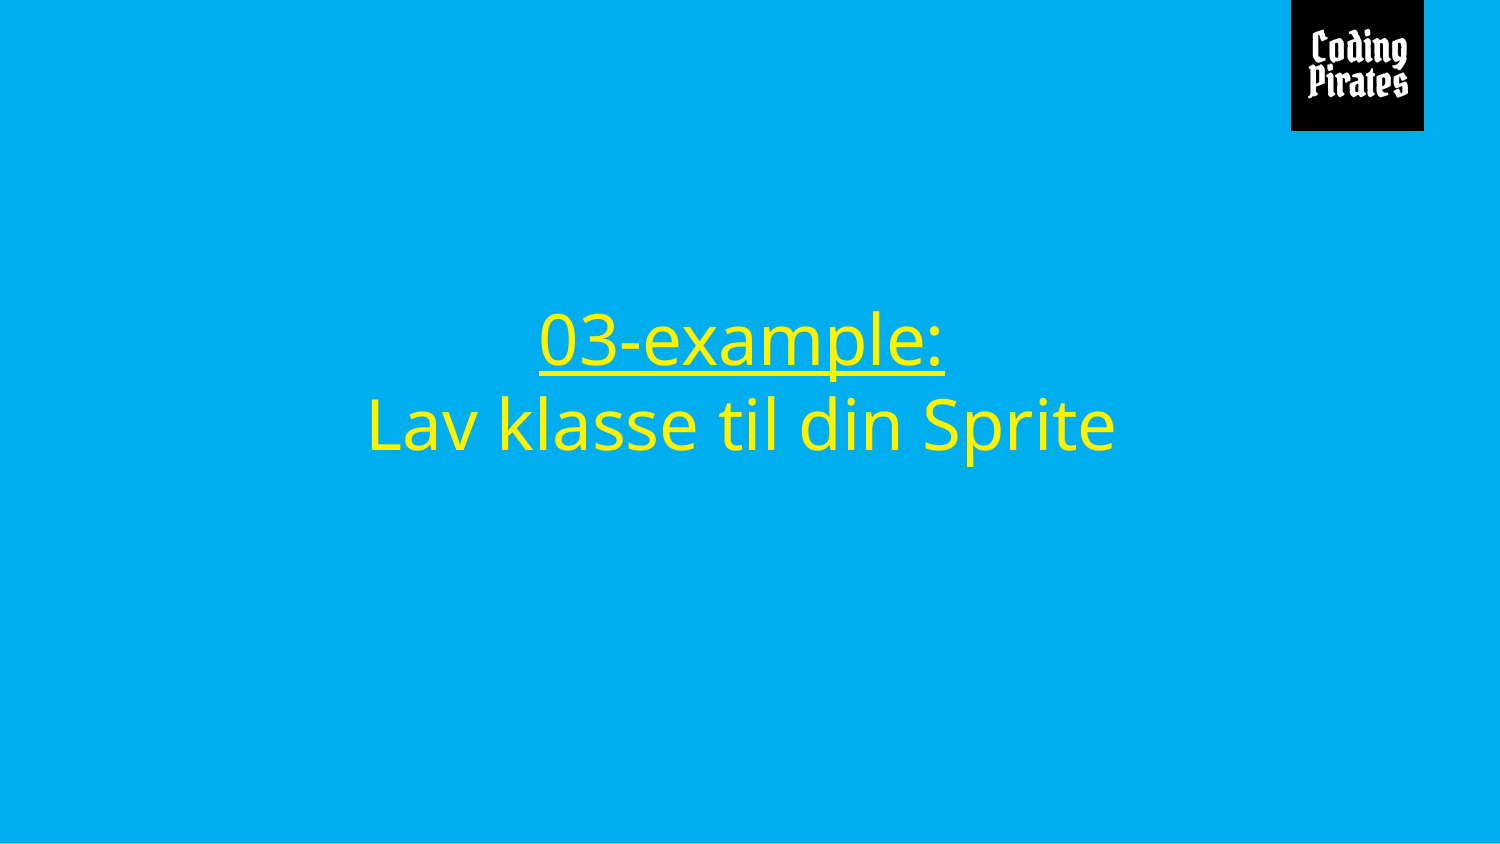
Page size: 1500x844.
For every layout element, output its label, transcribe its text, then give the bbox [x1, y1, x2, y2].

title 03-example: Lav klasse til din Sprite [12, 352, 1472, 491]
picture [765, 327, 818, 352]
picture [622, 344, 638, 348]
picture [722, 327, 751, 352]
picture [647, 327, 678, 352]
picture [874, 312, 879, 352]
picture [542, 314, 574, 352]
picture [1292, 0, 1423, 130]
picture [831, 327, 863, 352]
picture [584, 314, 615, 352]
picture [931, 327, 938, 335]
picture [891, 327, 922, 352]
picture [685, 328, 714, 352]
